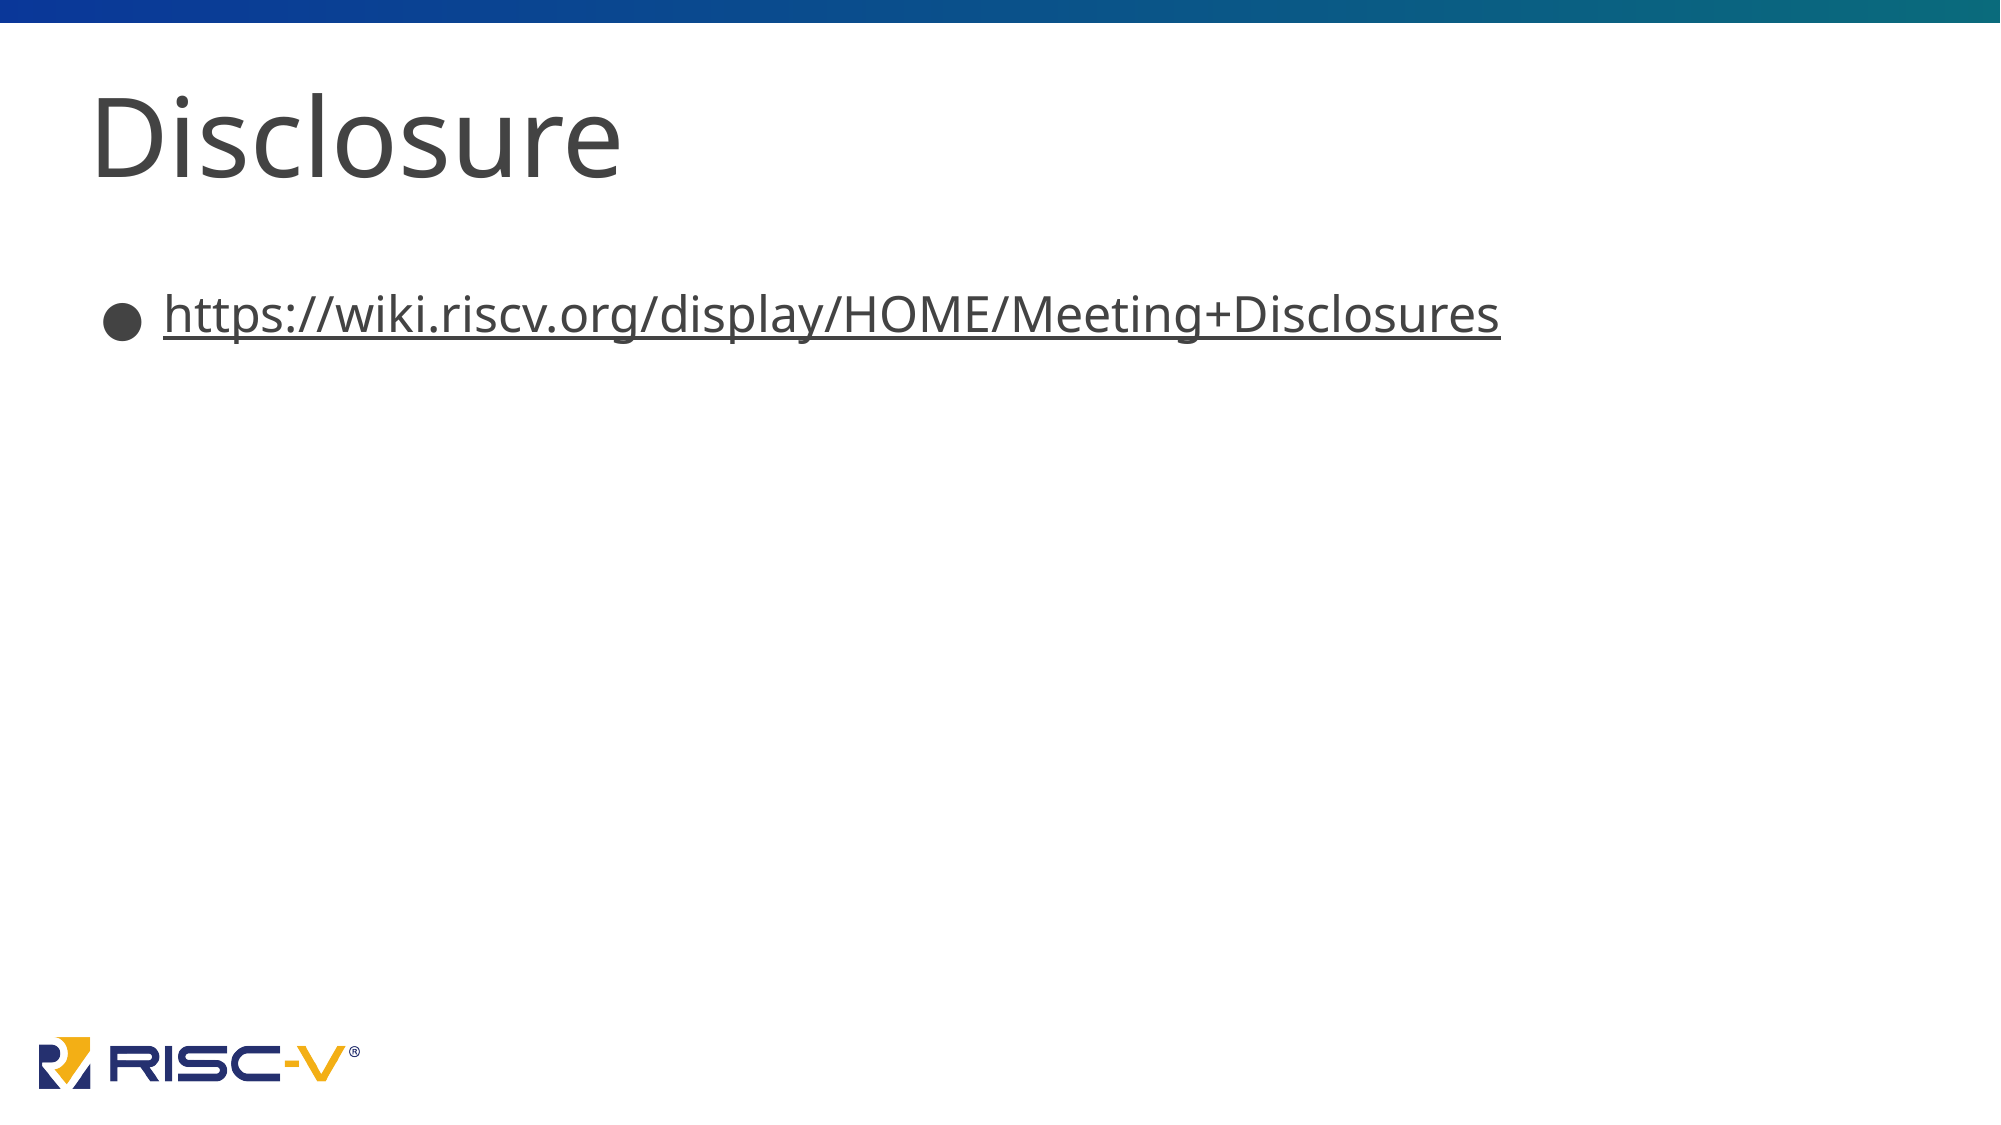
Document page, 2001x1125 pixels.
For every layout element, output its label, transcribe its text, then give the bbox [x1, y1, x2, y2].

list https://wiki.riscv.org/display/HOME/Meeting+Disclosures [68, 252, 1932, 1000]
title Disclosure [68, 47, 1932, 211]
picture [39, 1037, 360, 1089]
